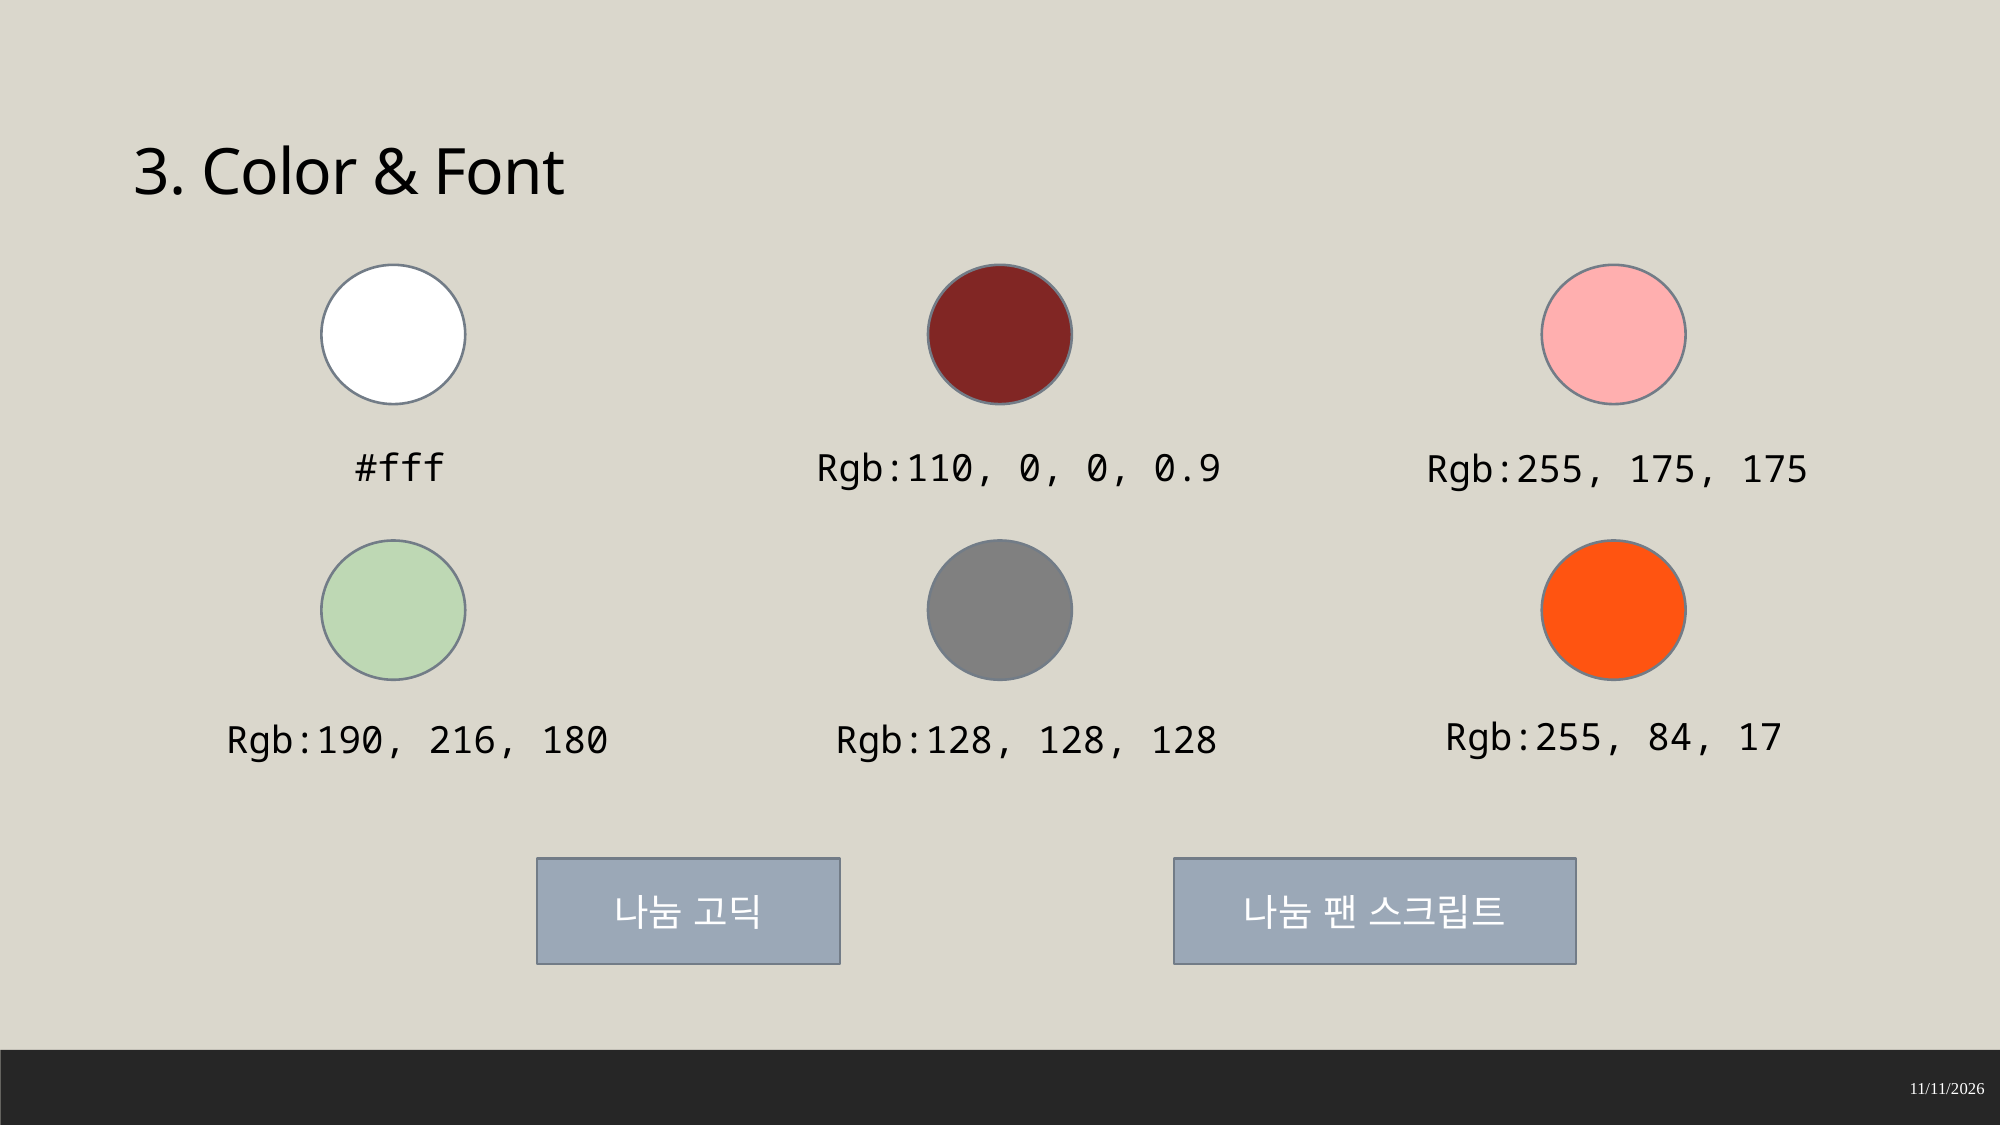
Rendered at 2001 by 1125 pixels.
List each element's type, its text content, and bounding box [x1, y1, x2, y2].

text_box Rgb:110, 0, 0, 0.9 [801, 436, 1250, 497]
text_box 나눔 팬 스크립트 [1173, 857, 1577, 965]
text_box 3. Color & Font [118, 76, 841, 216]
text_box Rgb:255, 84, 17 [1430, 705, 1879, 765]
text_box [320, 263, 467, 406]
text_box [1540, 543, 1687, 682]
text_box 나눔 고딕 [536, 857, 841, 965]
text_box Rgb:255, 175, 175 [1411, 437, 1860, 543]
text_box [926, 263, 1074, 406]
text_box Rgb:190, 216, 180 [211, 708, 660, 769]
text_box Rgb:128, 128, 128 [820, 708, 1270, 769]
text_box [1540, 263, 1687, 406]
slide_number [1576, 1049, 2000, 1125]
text_box #fff [339, 436, 558, 497]
text_box [926, 539, 1074, 682]
text_box [320, 539, 467, 682]
